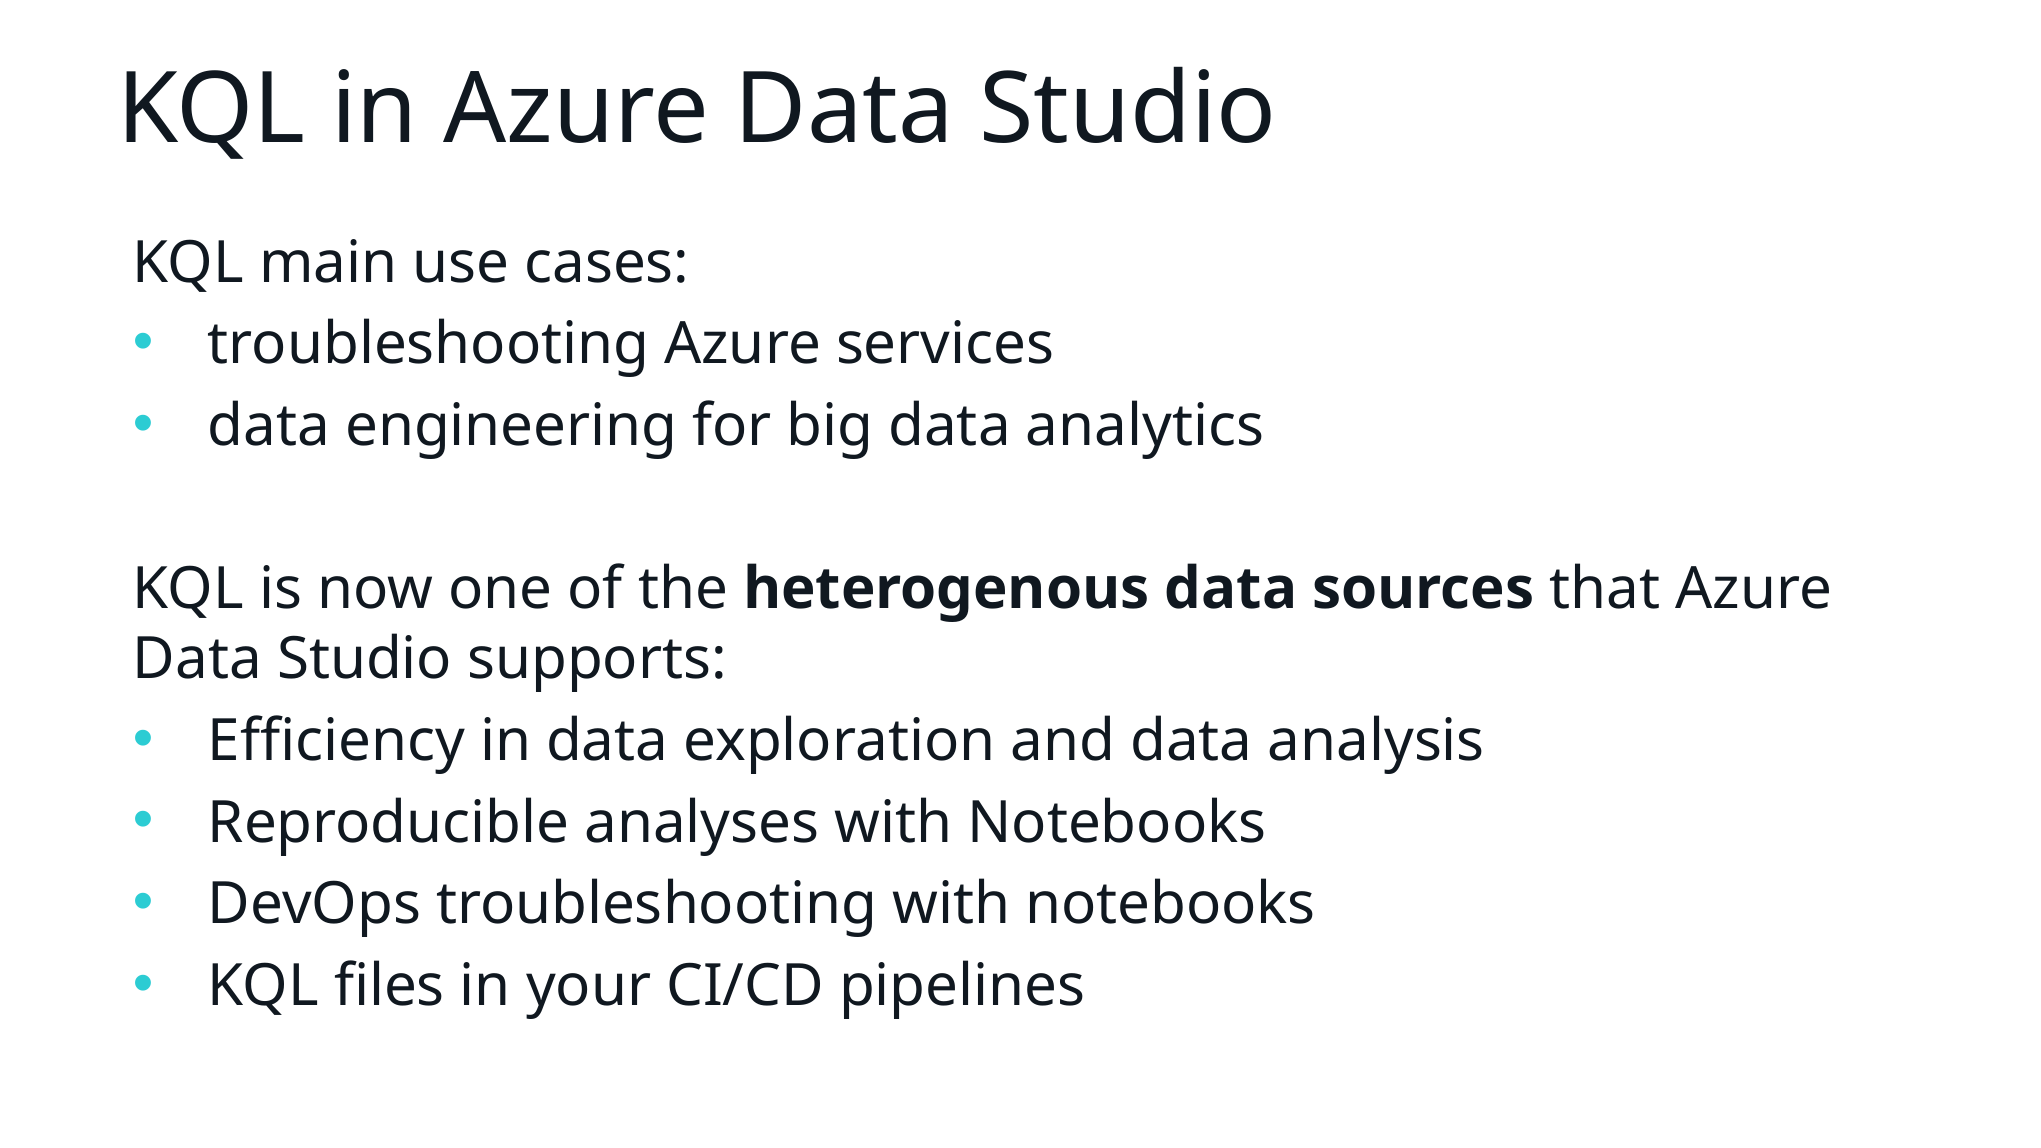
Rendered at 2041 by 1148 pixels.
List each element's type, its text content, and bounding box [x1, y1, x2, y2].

title KQL in Azure Data Studio [101, 56, 1939, 193]
list KQL main use cases: troubleshooting Azure services data engineering for big data analytics KQL is now one of the heterogenous data sources that Azure Data Studio supports: Efficiency in data exploration and data analysis Reproducible analyses with Notebooks DevOps troubleshooting with notebooks KQL files in your CI/CD pipelines [132, 223, 1908, 1018]
